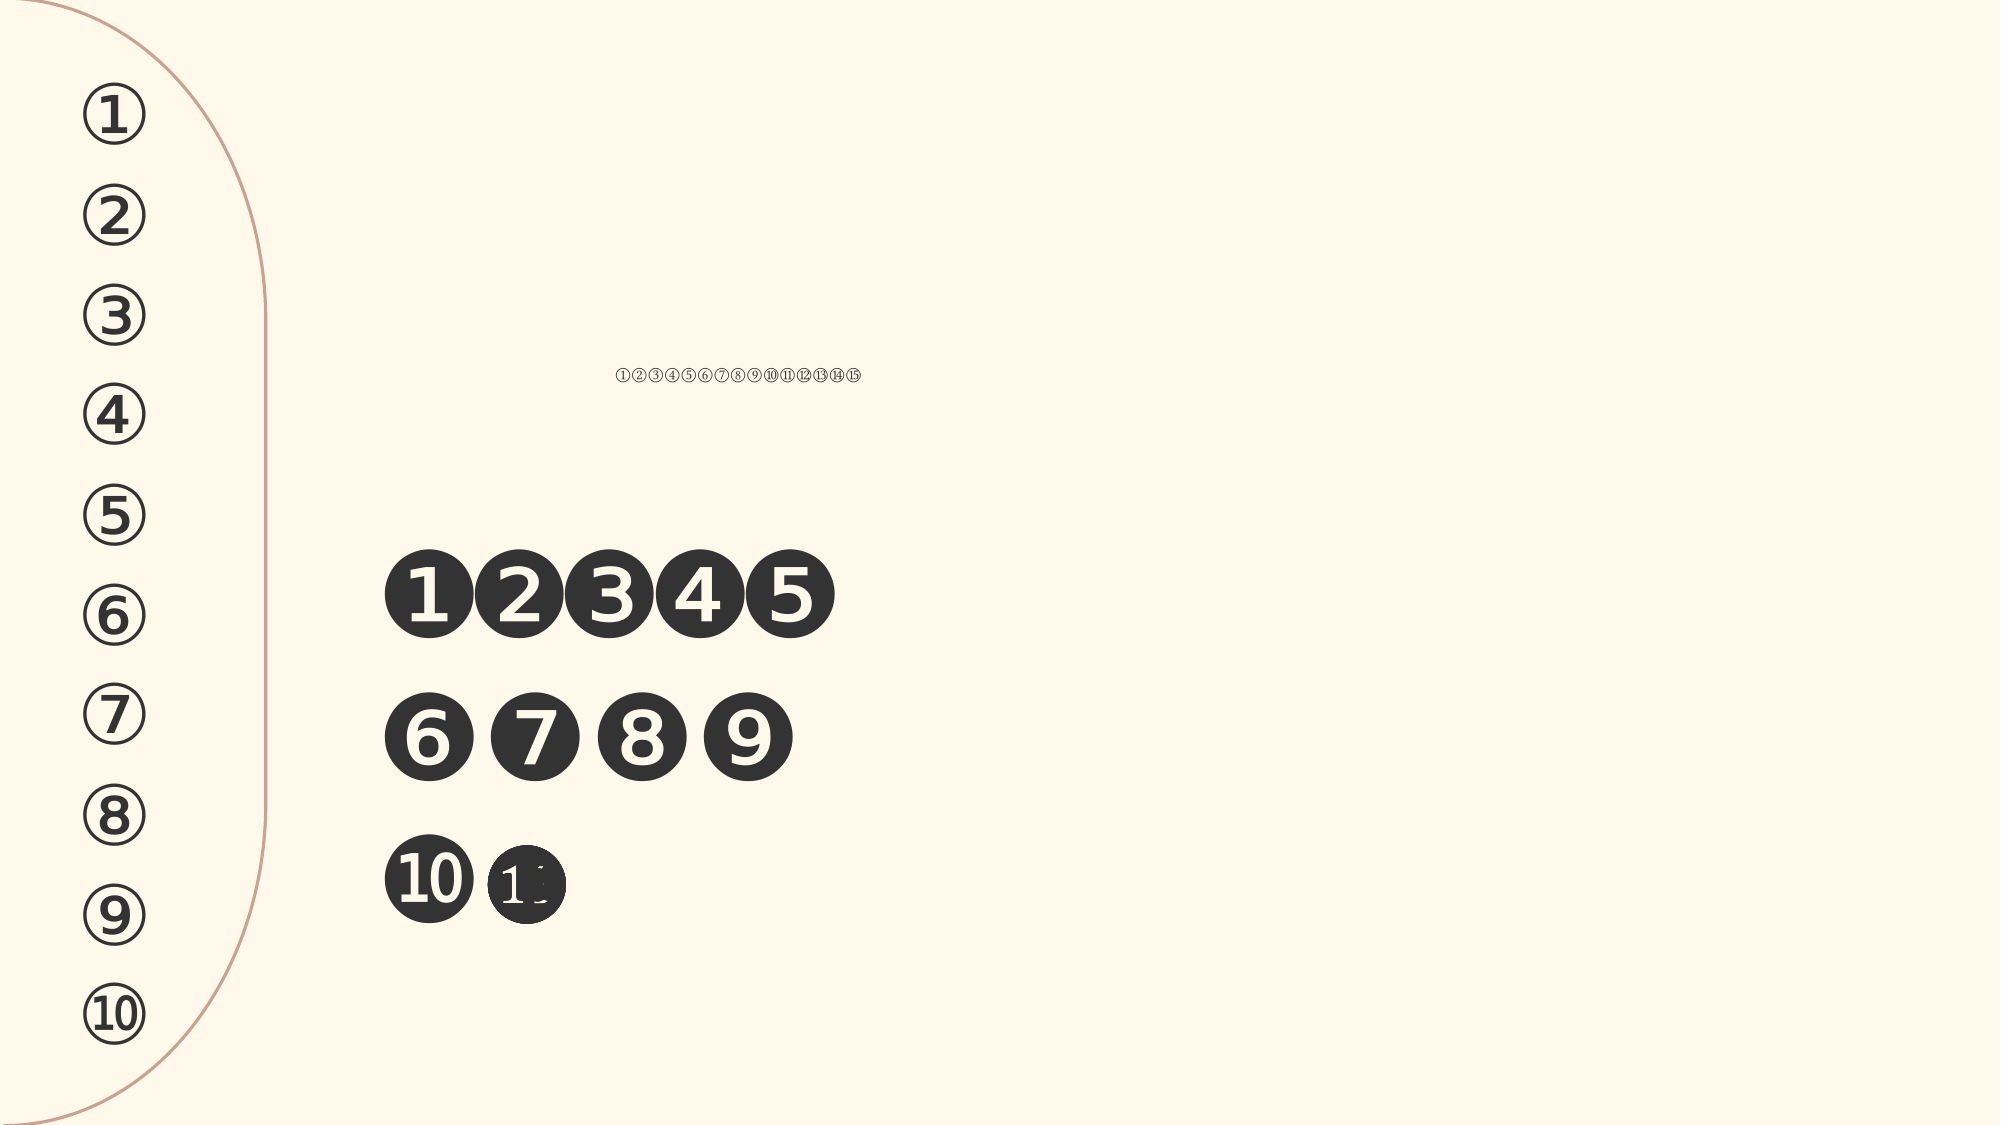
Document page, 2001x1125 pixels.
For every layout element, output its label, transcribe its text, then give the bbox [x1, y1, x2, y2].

text_box ①②③④⑤⑥⑦⑧⑨⑩⑪⑫⑬⑭⑮ [600, 353, 1121, 395]
text_box ❶❷❸❹❺❻❼❽❾❿⓫⓬⓭⓮⓯ [361, 511, 883, 954]
text_box [3, 0, 267, 1125]
text_box ①②③④⑤⑥⑦⑧⑨⑩ [62, 54, 141, 1069]
